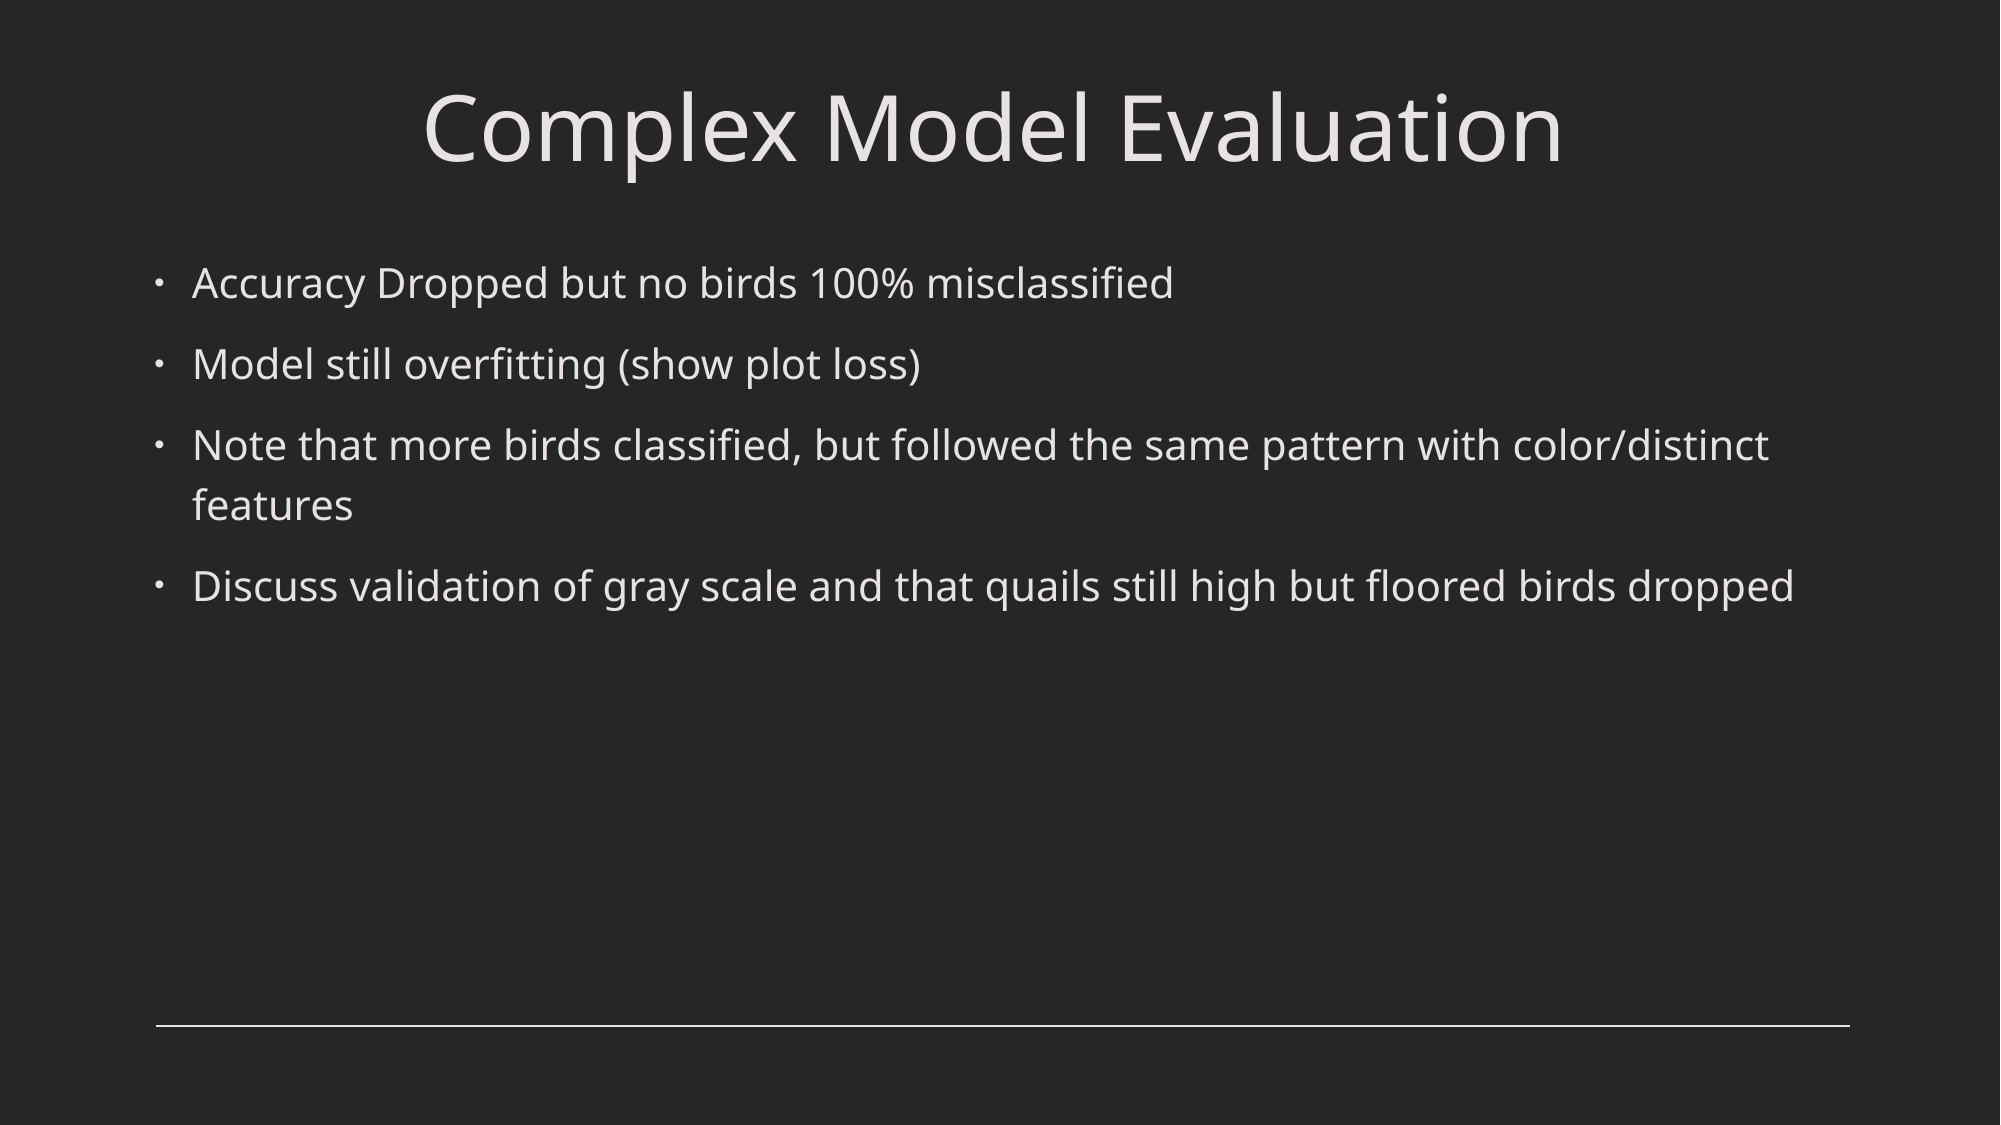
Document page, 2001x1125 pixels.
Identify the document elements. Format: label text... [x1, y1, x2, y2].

list Accuracy Dropped but no birds 100% misclassified Model still overfitting (show plot loss) Note that more birds classified, but followed the same pattern with color/distinct features Discuss validation of gray scale and that quails still high but floored birds dropped [139, 239, 1850, 980]
title Complex Model Evaluation [139, 46, 1850, 188]
